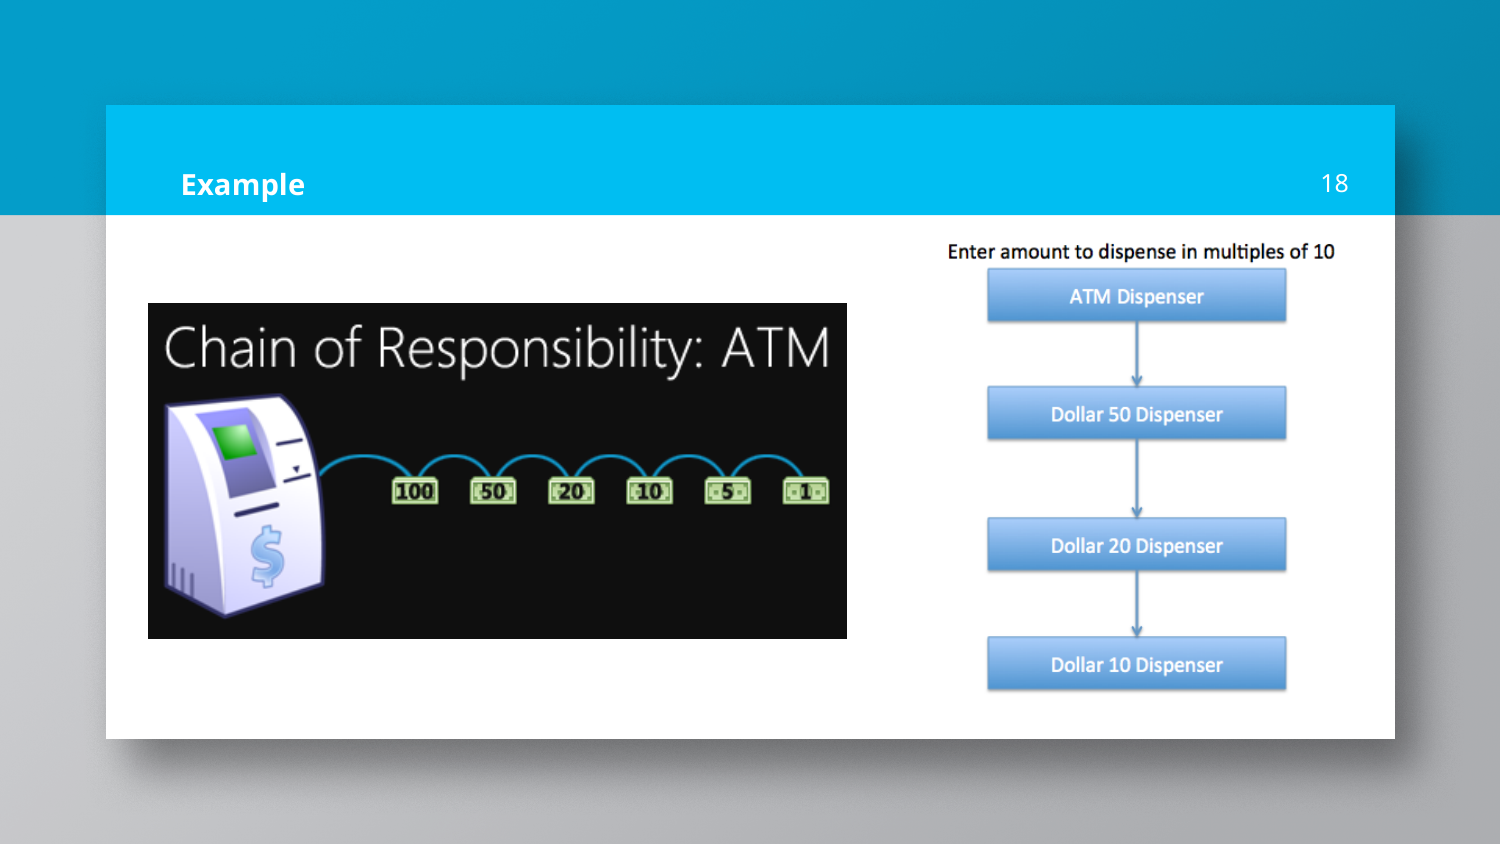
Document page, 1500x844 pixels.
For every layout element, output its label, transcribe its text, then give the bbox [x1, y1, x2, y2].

title Example [165, 106, 1273, 217]
picture [0, 216, 1500, 844]
slide_number 18 [1273, 106, 1364, 217]
